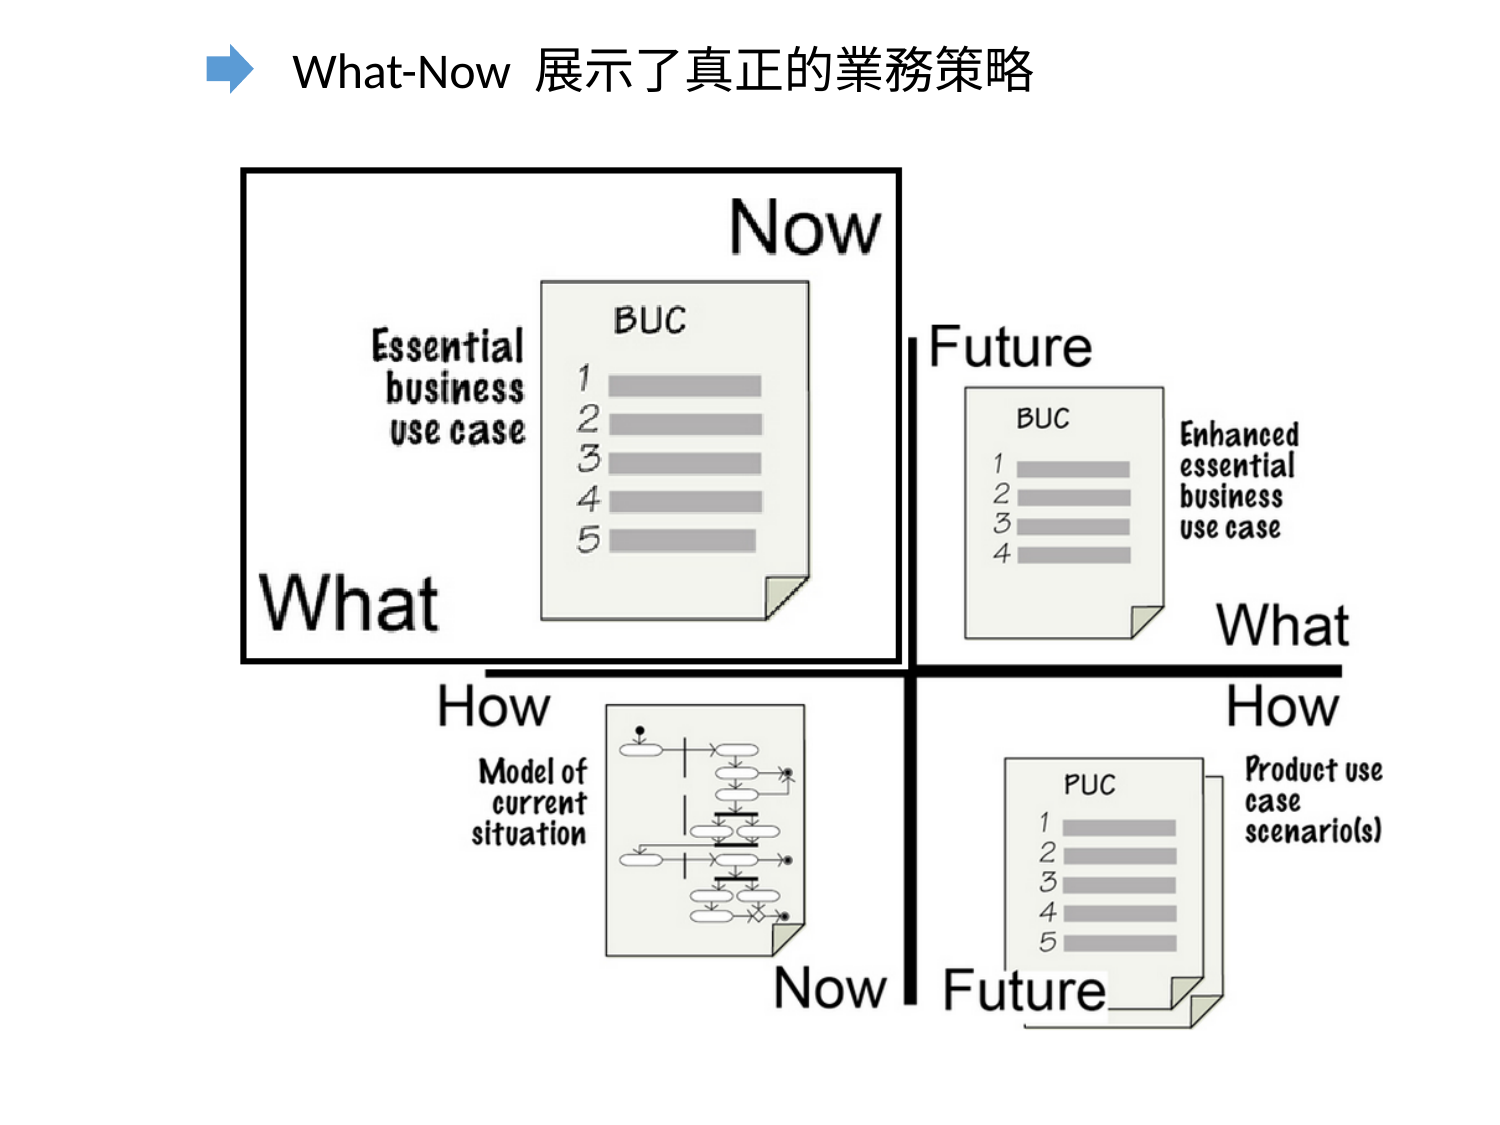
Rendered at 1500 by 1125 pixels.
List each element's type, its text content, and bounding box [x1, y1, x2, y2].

text_box What-Now 展示了真正的業務策略 [277, 30, 1117, 106]
text_box [206, 42, 255, 95]
picture [233, 160, 1399, 1045]
